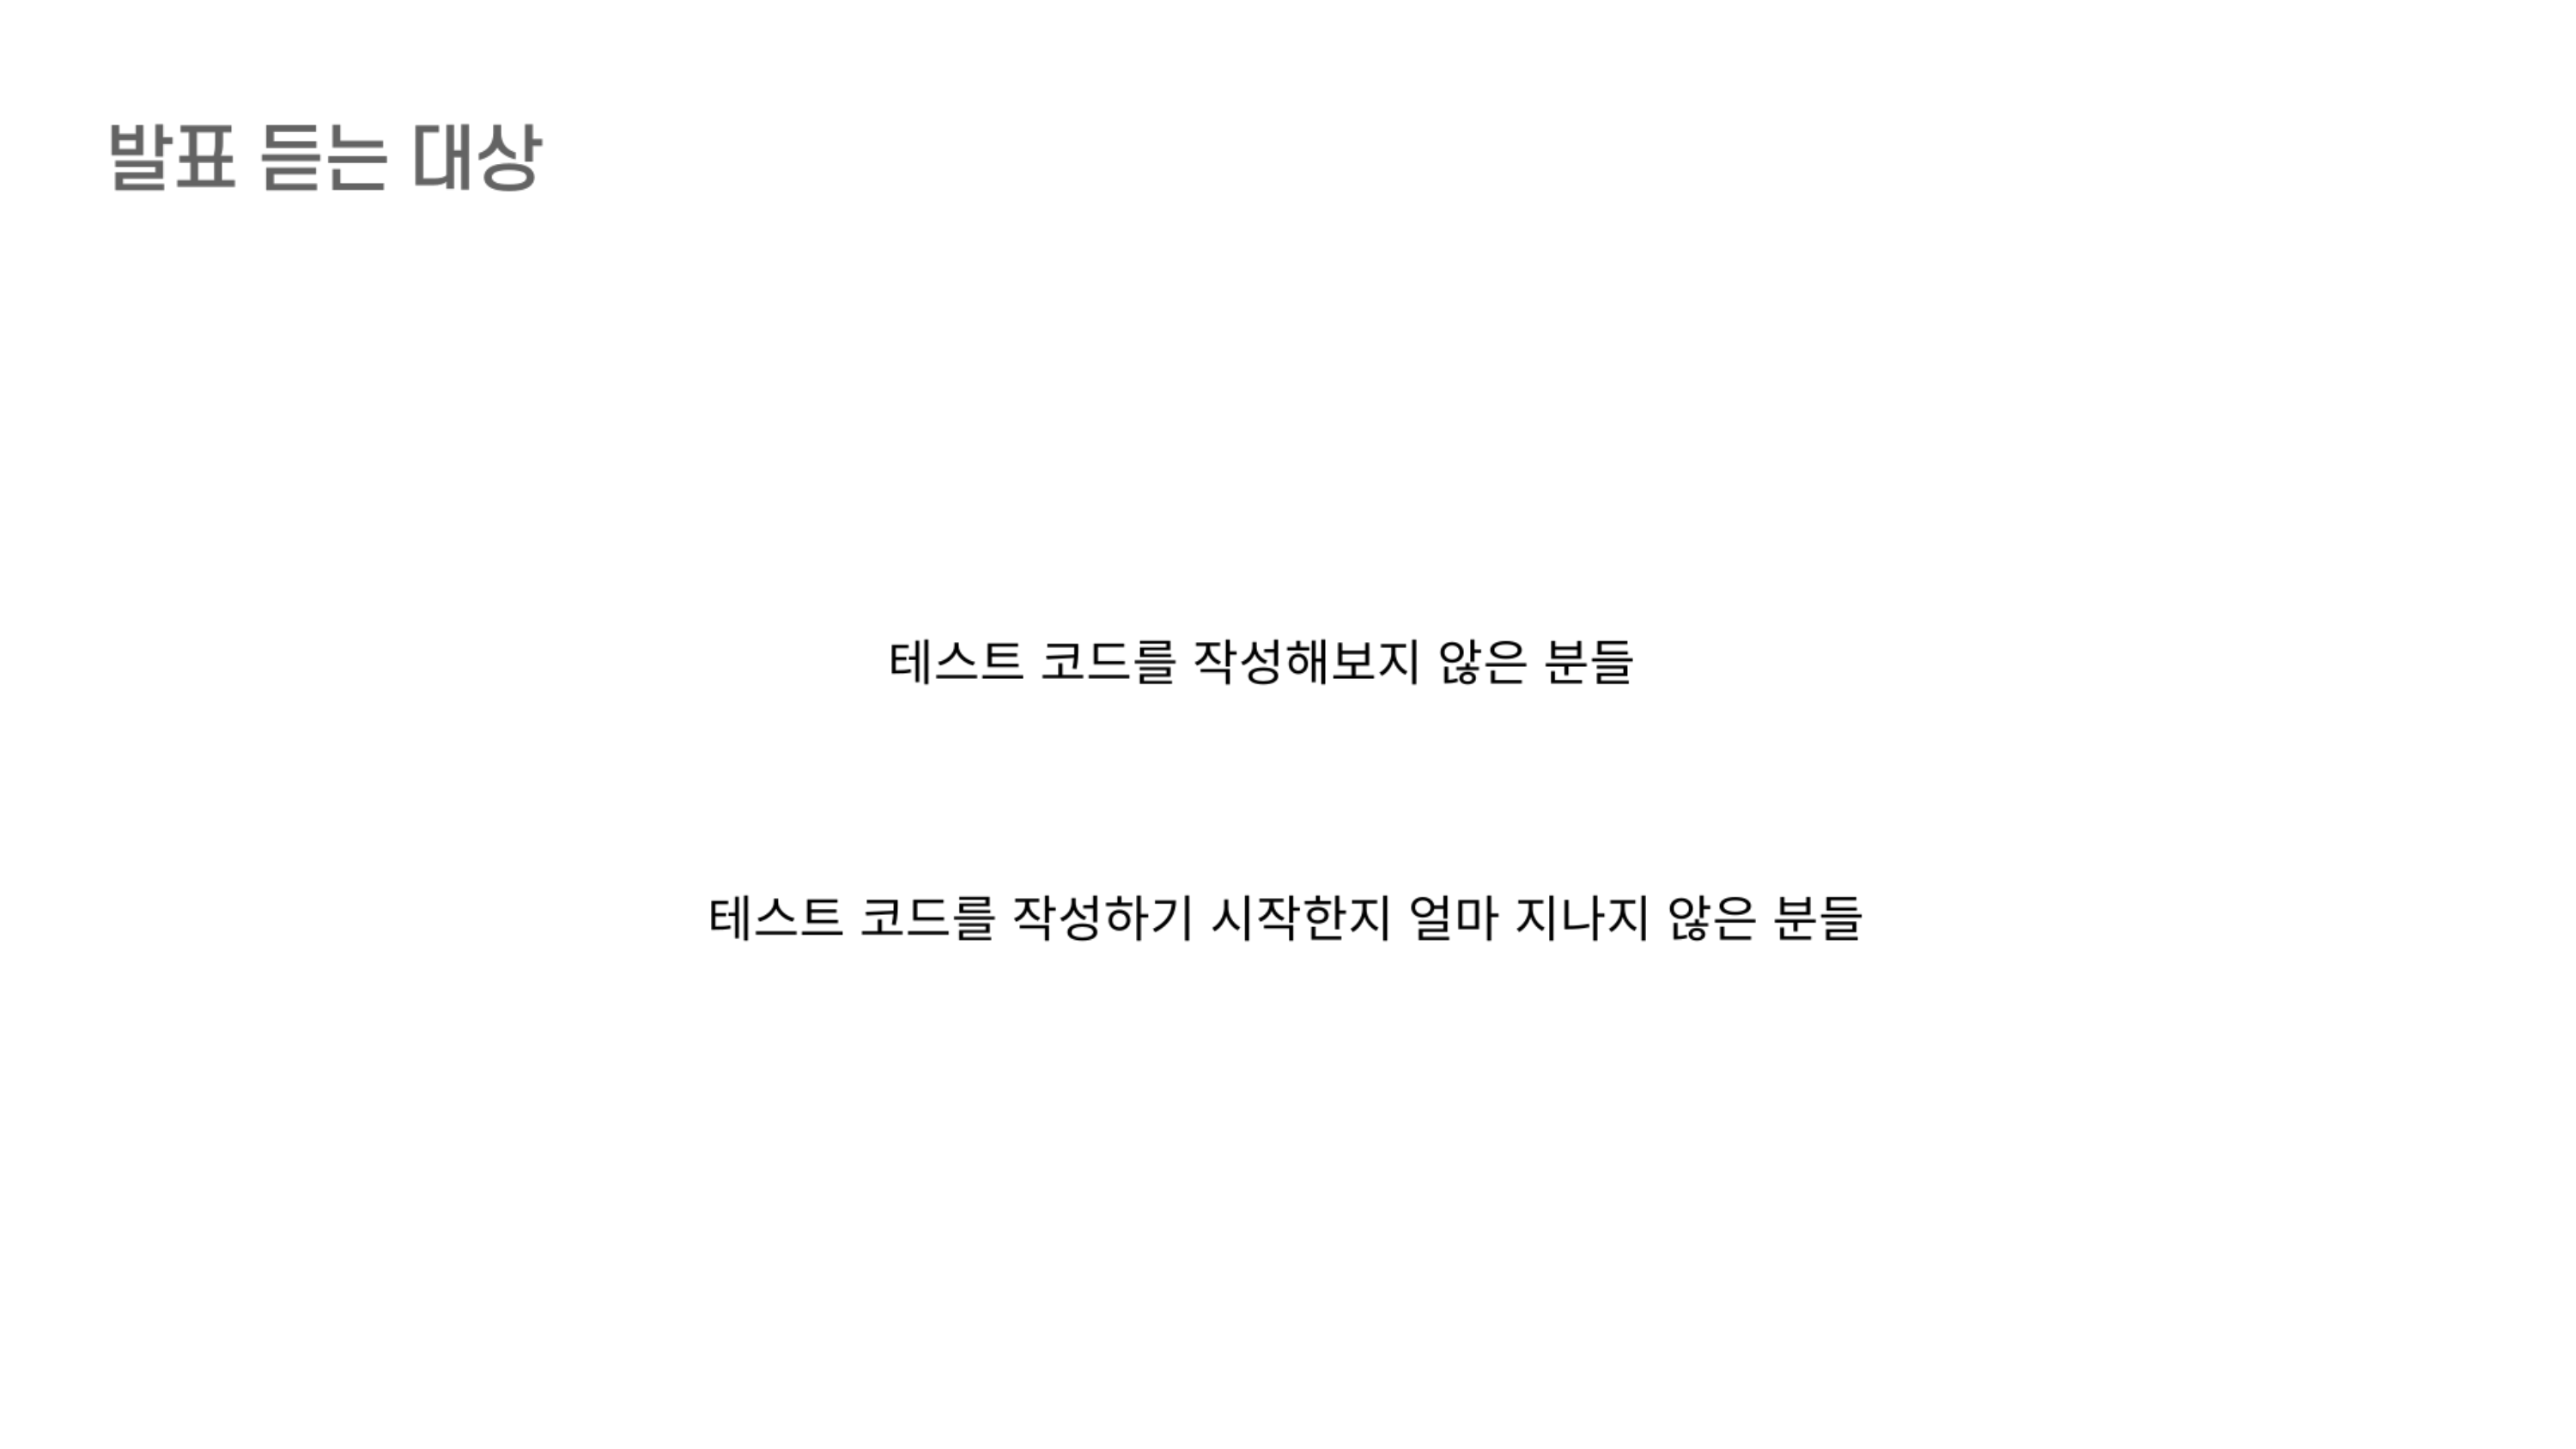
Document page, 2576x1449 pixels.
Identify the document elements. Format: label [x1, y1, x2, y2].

picture [869, 608, 1689, 746]
picture [76, 69, 628, 264]
picture [688, 864, 1918, 1003]
